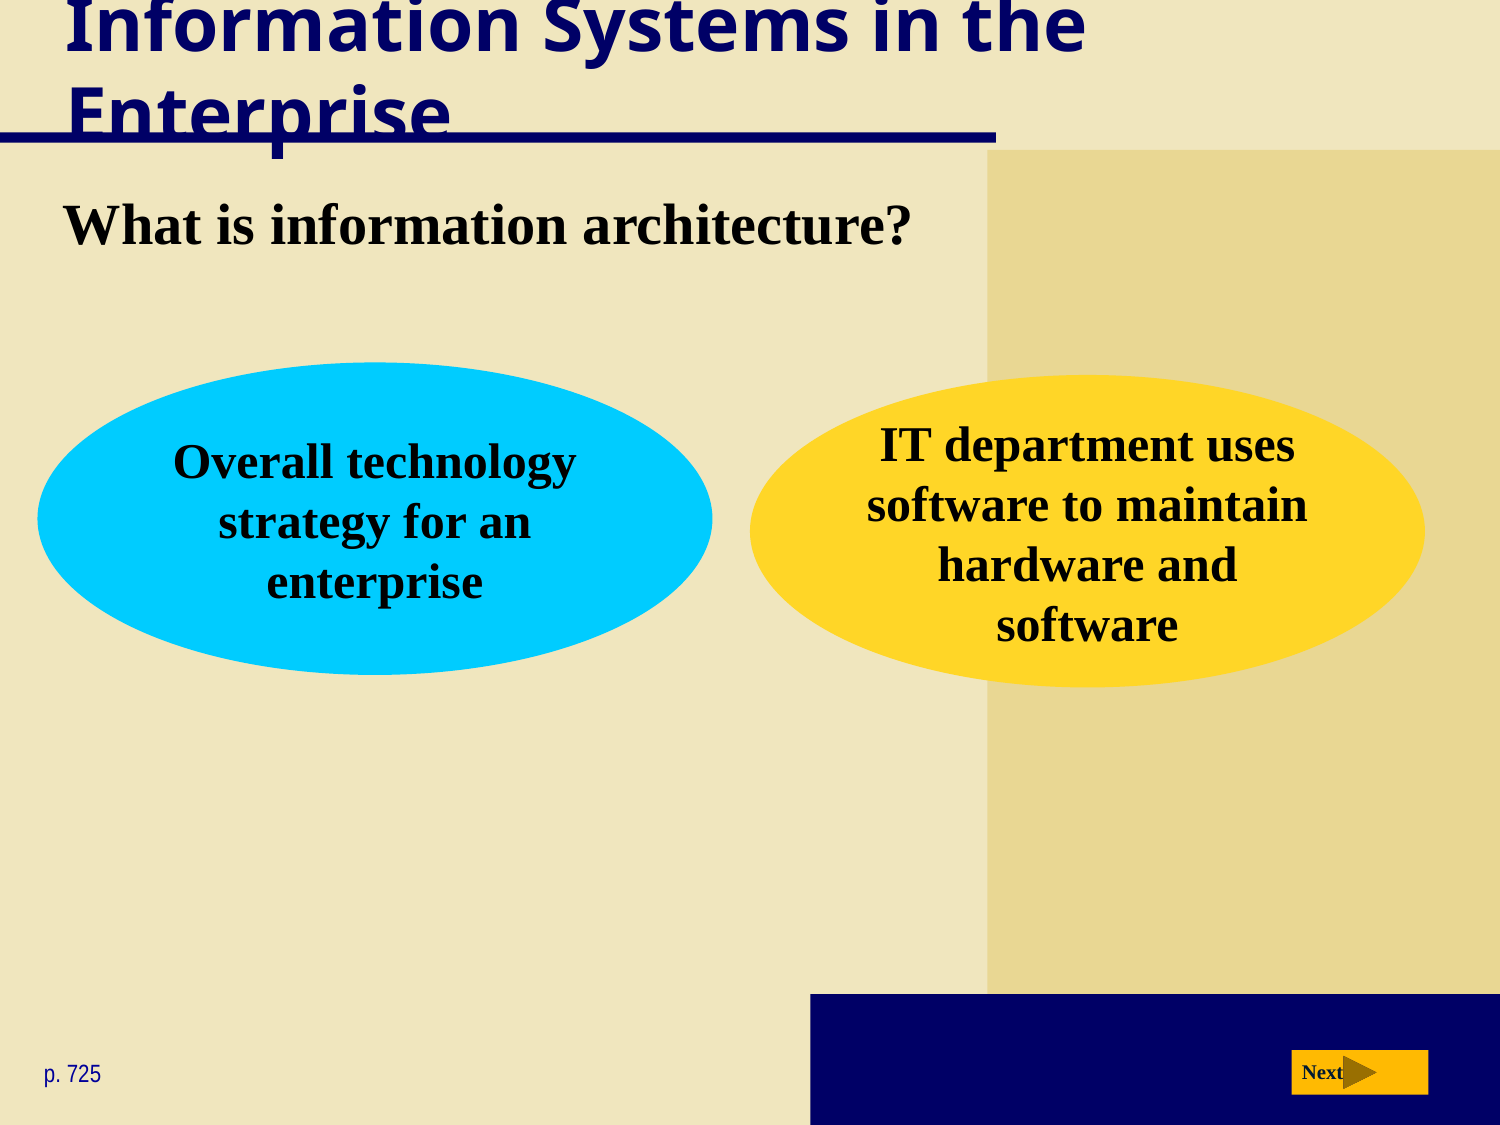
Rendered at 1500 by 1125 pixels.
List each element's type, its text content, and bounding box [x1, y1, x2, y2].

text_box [1286, 1049, 1429, 1095]
text_box IT department uses software to maintain hardware and software [749, 374, 1425, 688]
text_box Overall technology strategy for an enterprise [37, 362, 713, 675]
title Information Systems in the Enterprise [49, 0, 1459, 133]
text_box p. 725 [29, 1050, 284, 1095]
list What is information architecture? [47, 178, 1457, 276]
